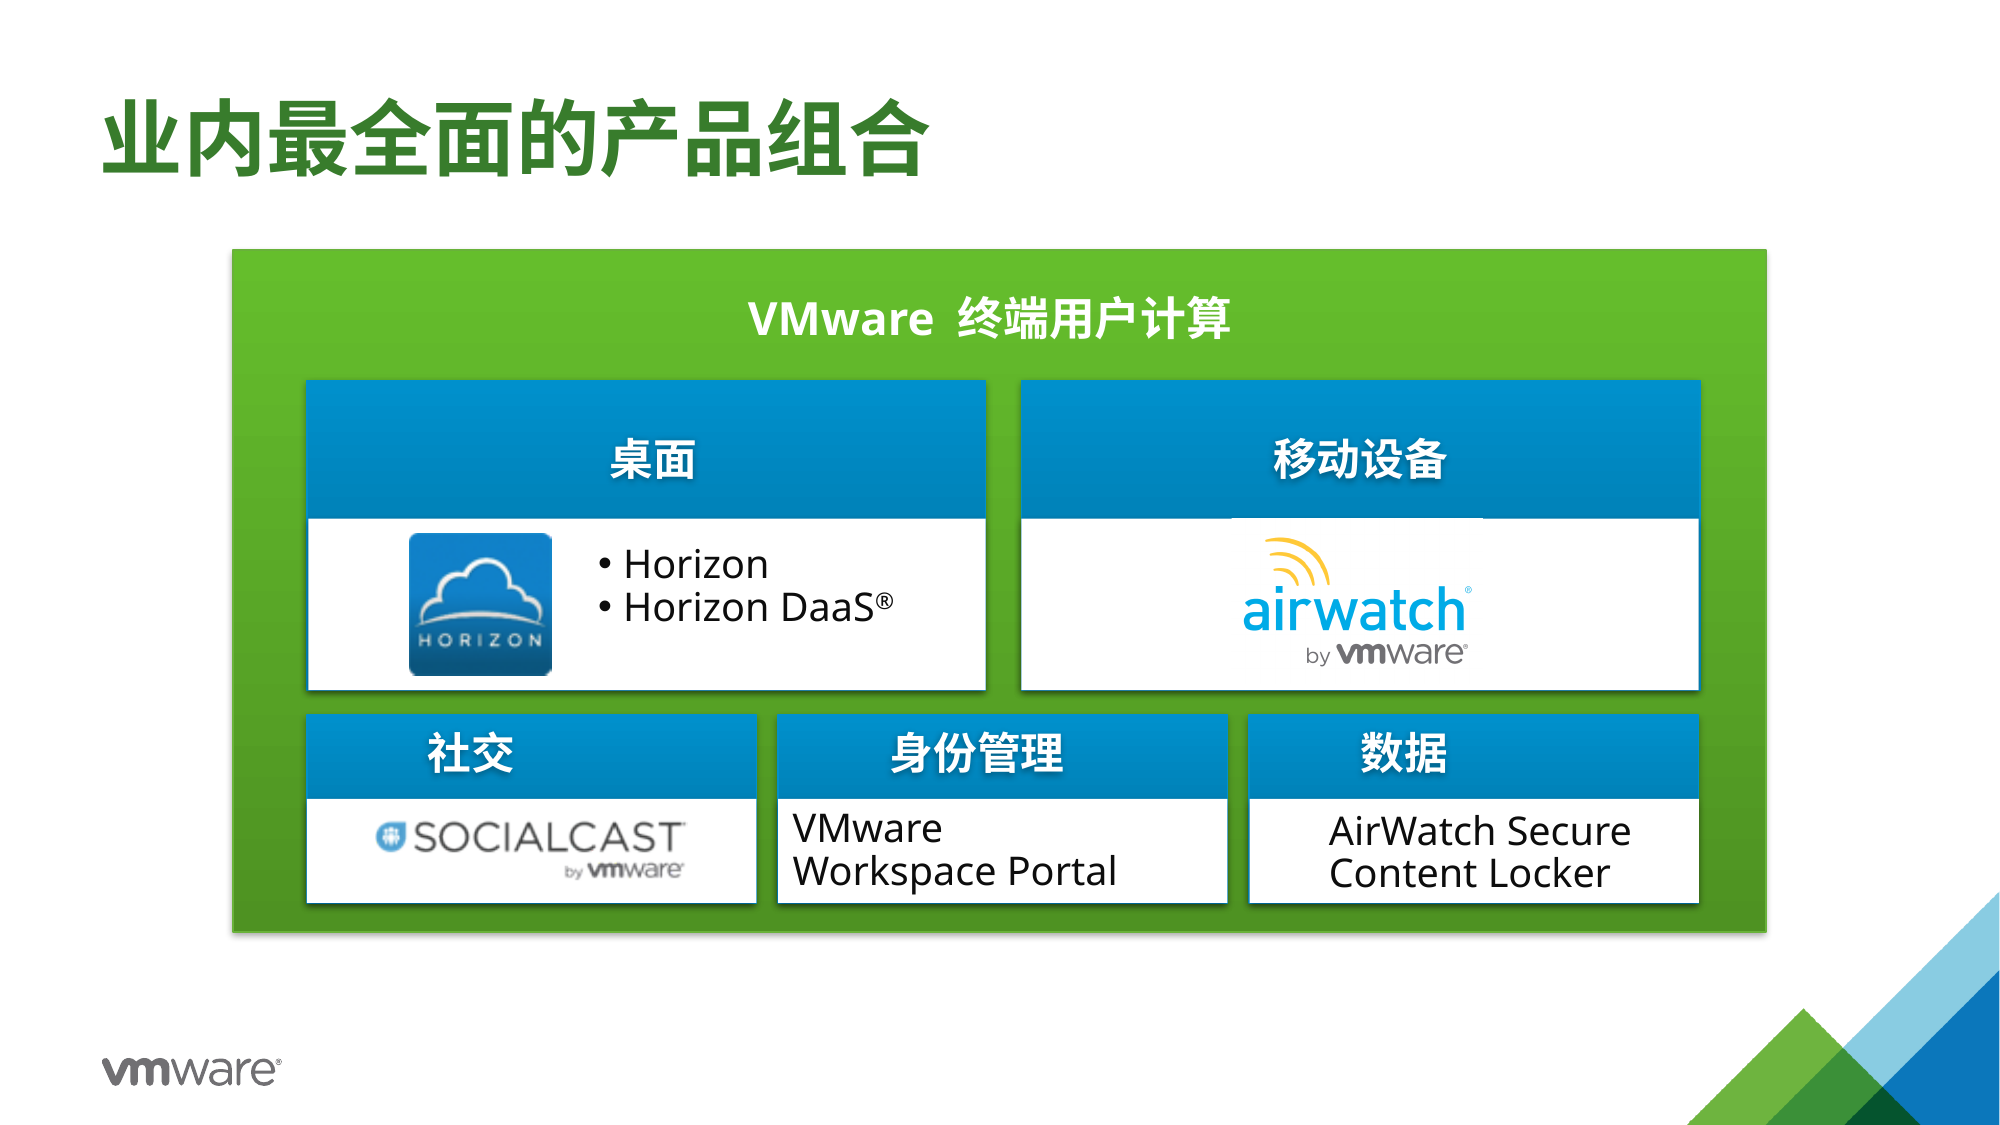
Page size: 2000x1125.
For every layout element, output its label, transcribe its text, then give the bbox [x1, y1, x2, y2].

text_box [233, 250, 1767, 932]
title 业内最全面的产品组合 [99, 54, 1900, 188]
picture [1674, 887, 2000, 1125]
picture [1231, 519, 1484, 684]
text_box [306, 380, 1701, 904]
